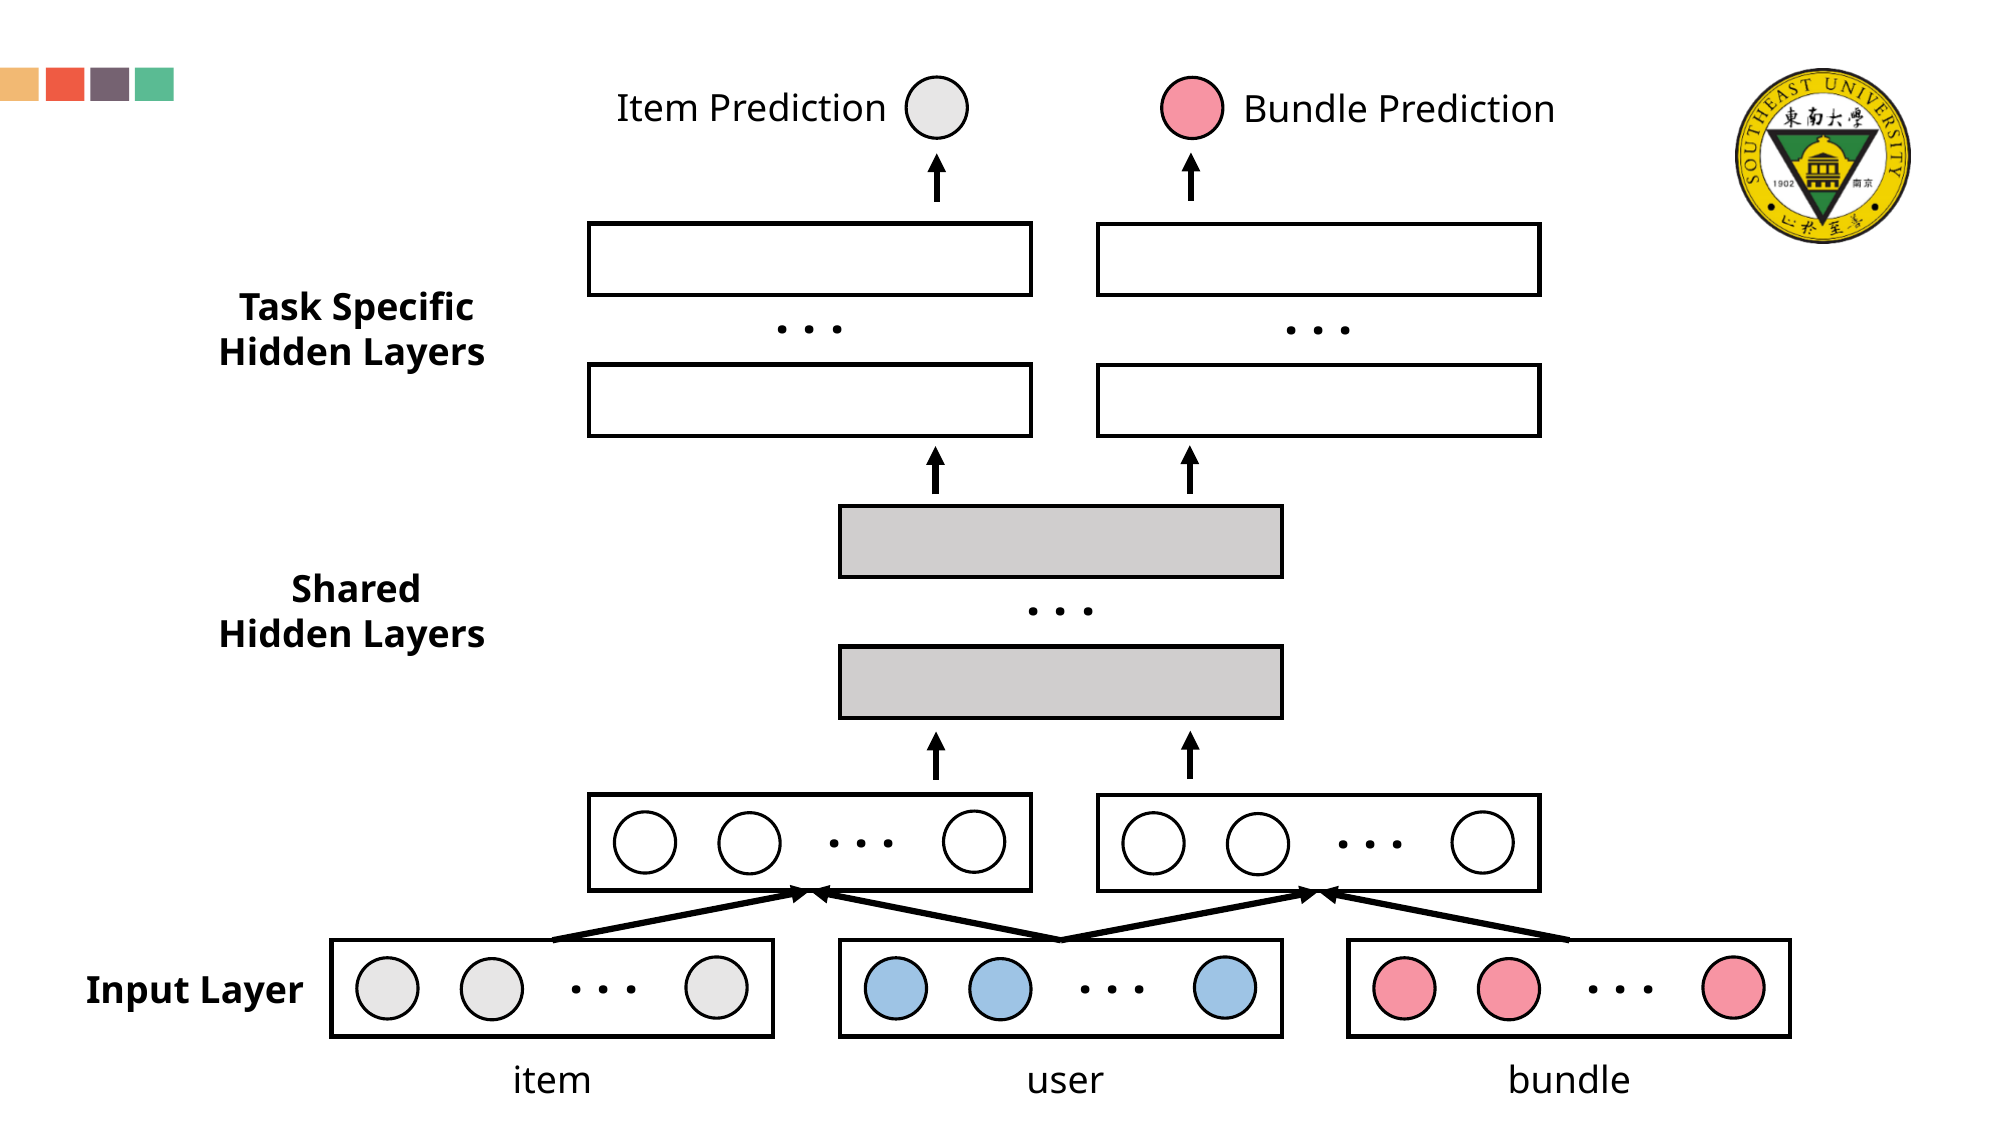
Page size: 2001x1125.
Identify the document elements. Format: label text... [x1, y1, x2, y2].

picture [1735, 68, 1911, 244]
text_box · · · [1011, 578, 1111, 648]
text_box user [1011, 1048, 1120, 1109]
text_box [810, 890, 1061, 941]
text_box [589, 794, 1032, 890]
text_box [913, 75, 969, 140]
text_box [588, 223, 1032, 296]
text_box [1318, 891, 1570, 941]
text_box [552, 890, 810, 941]
text_box item [497, 1048, 607, 1109]
text_box [839, 505, 1283, 578]
text_box bundle [1492, 1048, 1647, 1109]
text_box Input Layer [71, 958, 329, 1019]
text_box [1097, 223, 1540, 296]
text_box [839, 645, 1283, 719]
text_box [331, 940, 774, 1037]
text_box · · · [1269, 296, 1368, 366]
text_box [1347, 939, 1791, 1037]
text_box [588, 363, 1032, 437]
text_box Task Specific Hidden Layers [203, 275, 511, 381]
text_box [1060, 891, 1318, 941]
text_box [1097, 795, 1540, 891]
text_box Item Prediction [601, 76, 913, 137]
text_box [1097, 364, 1540, 437]
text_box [839, 941, 1282, 1037]
text_box Shared Hidden Layers [203, 557, 511, 663]
text_box Bundle Prediction [1228, 77, 1582, 138]
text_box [1373, 949, 1765, 1026]
text_box · · · [760, 296, 860, 366]
text_box [1160, 76, 1224, 140]
